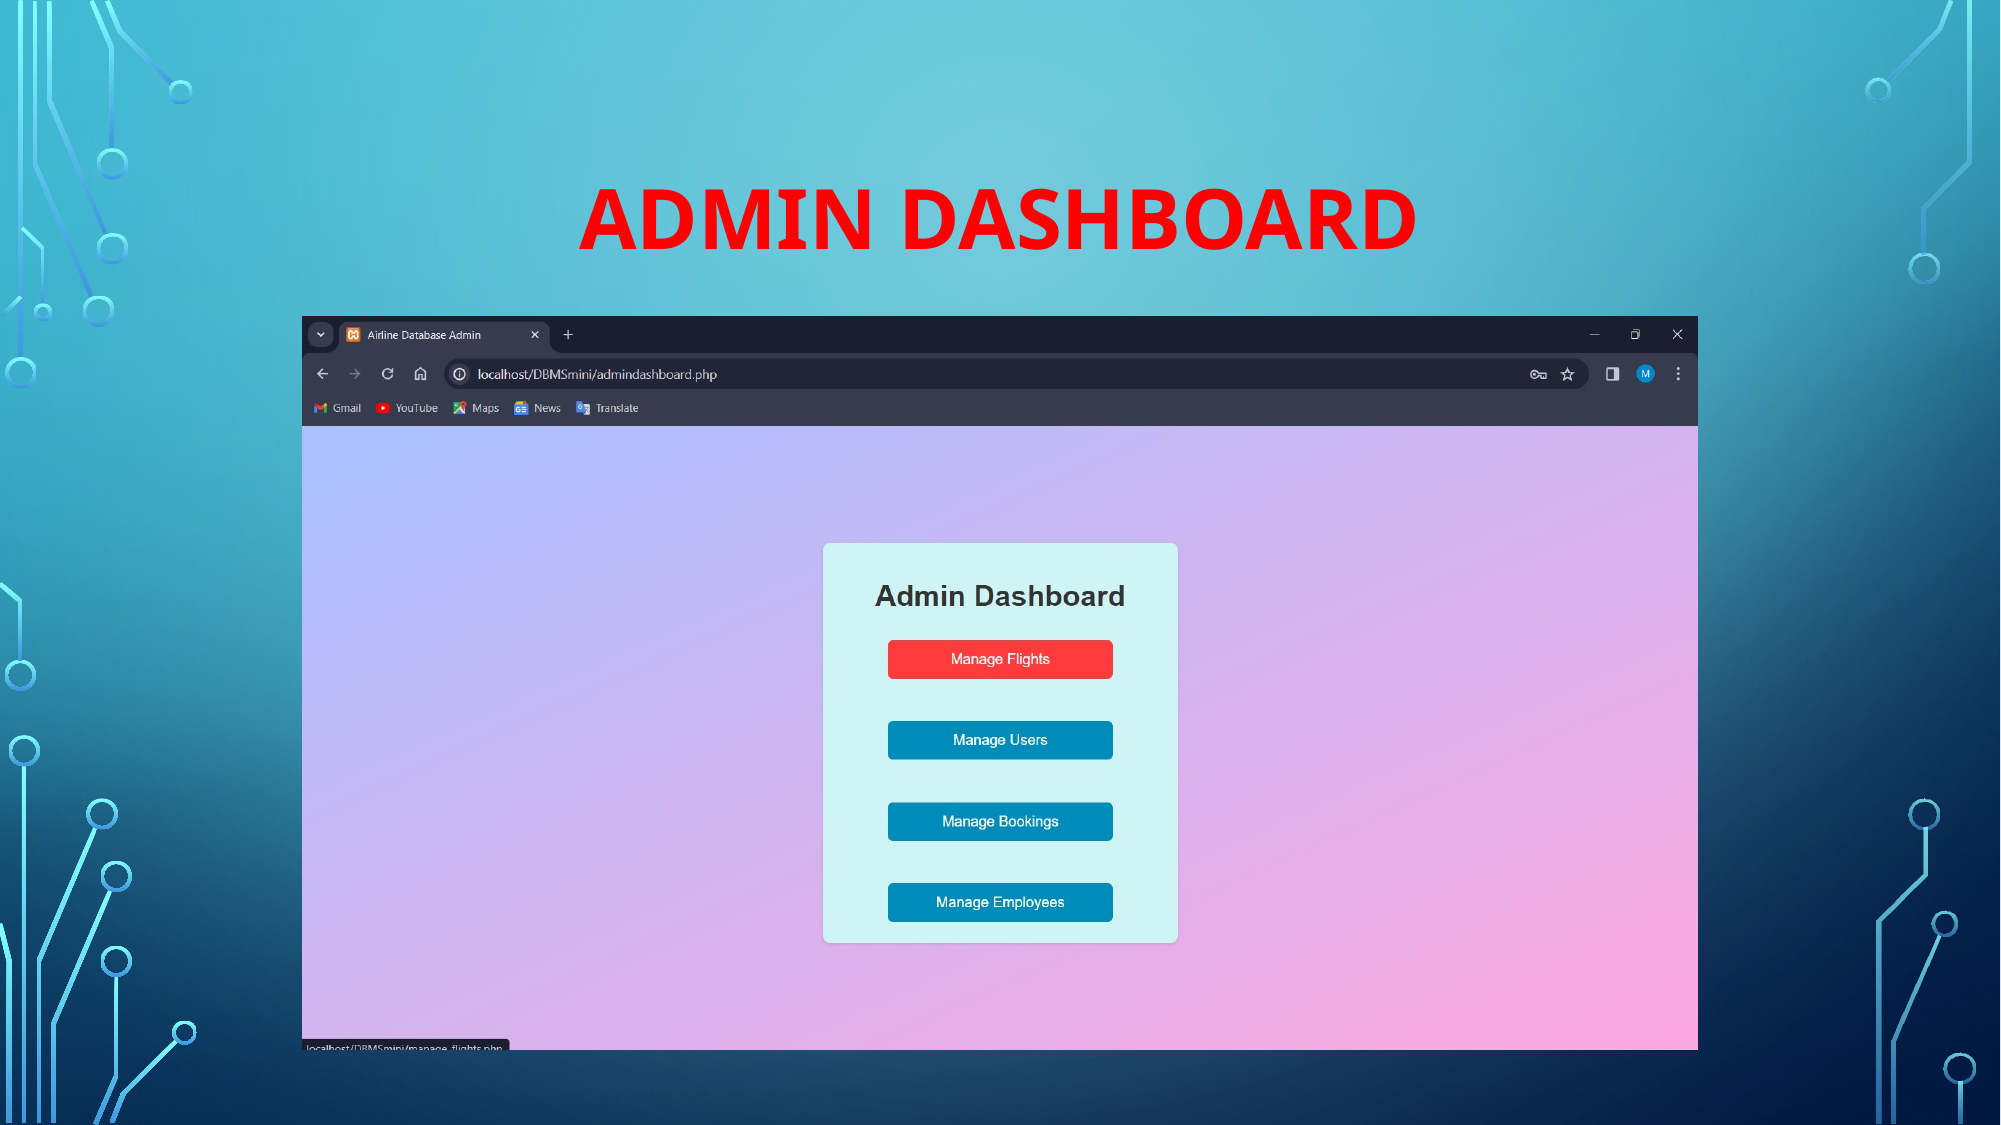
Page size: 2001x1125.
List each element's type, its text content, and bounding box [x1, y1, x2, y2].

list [301, 316, 1699, 1050]
title ADMIN DASHBOARD [187, 101, 1813, 344]
